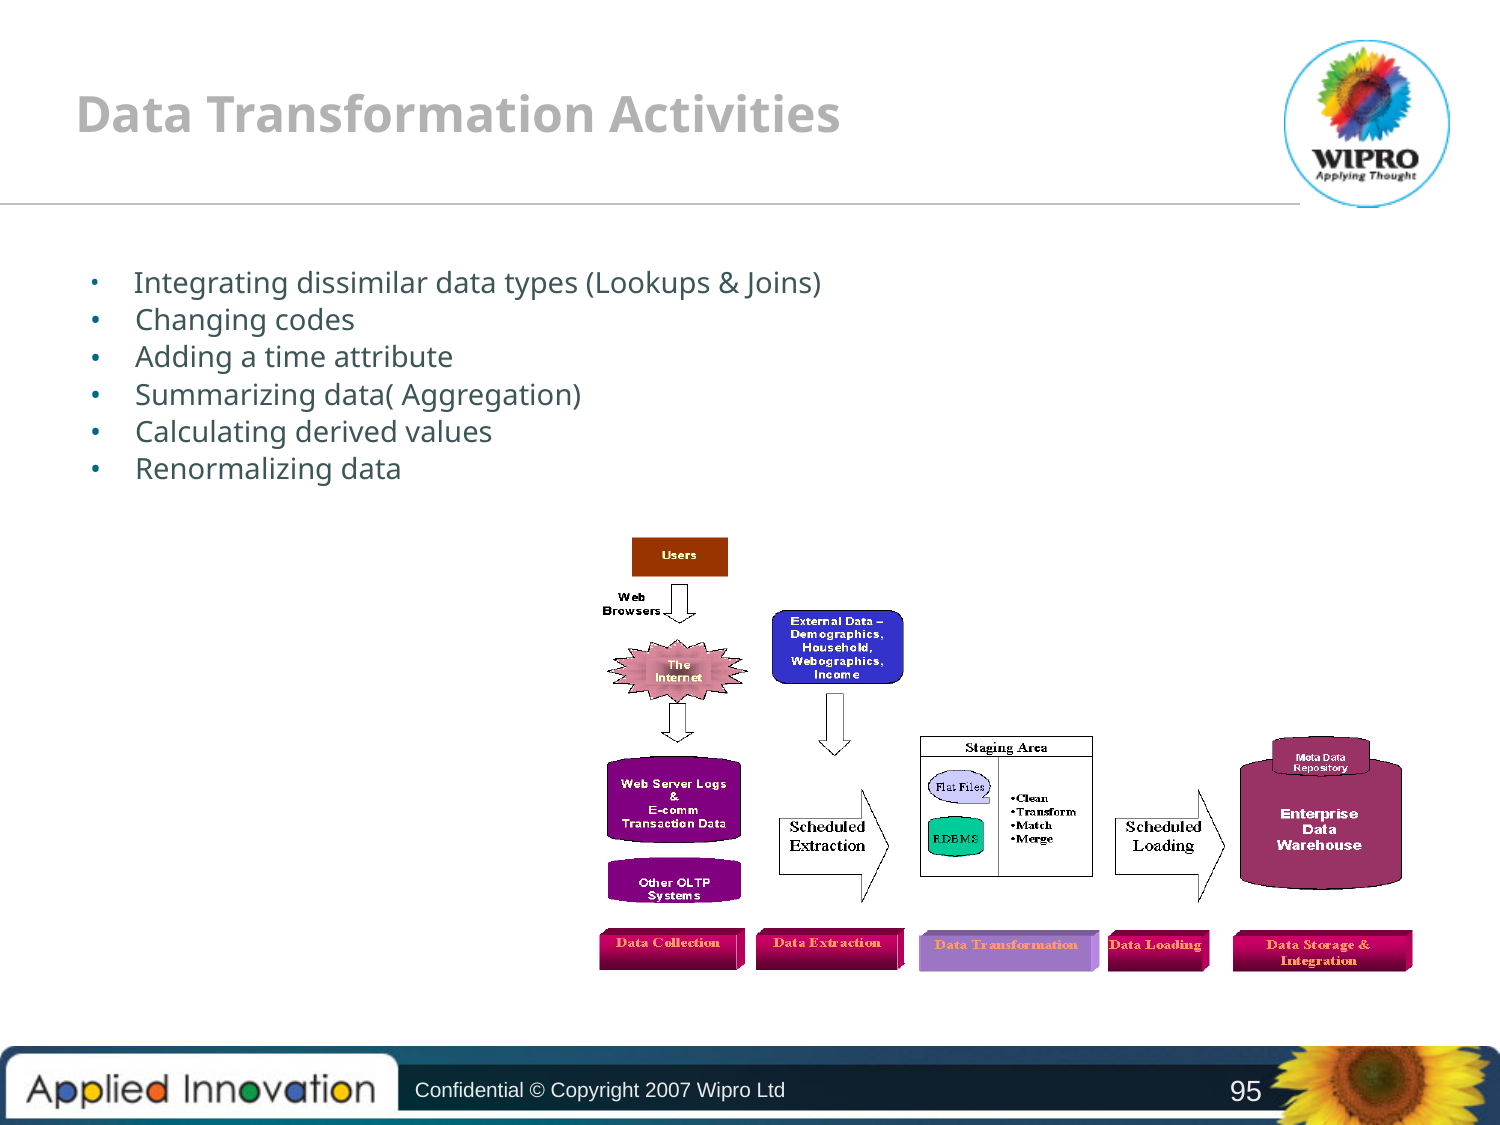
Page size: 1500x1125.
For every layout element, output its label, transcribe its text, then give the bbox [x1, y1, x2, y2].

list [537, 424, 1476, 1022]
picture [0, 1046, 1500, 1125]
picture [1284, 37, 1450, 208]
footer Confidential © Copyright 2007 Wipro Ltd [399, 1057, 975, 1121]
text_box Data Transformation Activities [0, 0, 1325, 150]
list Integrating dissimilar data types (Lookups & Joins) Changing codes Adding a time attribute Summarizing data( Aggregation) Calculating derived values Renormalizing data [75, 224, 1238, 550]
